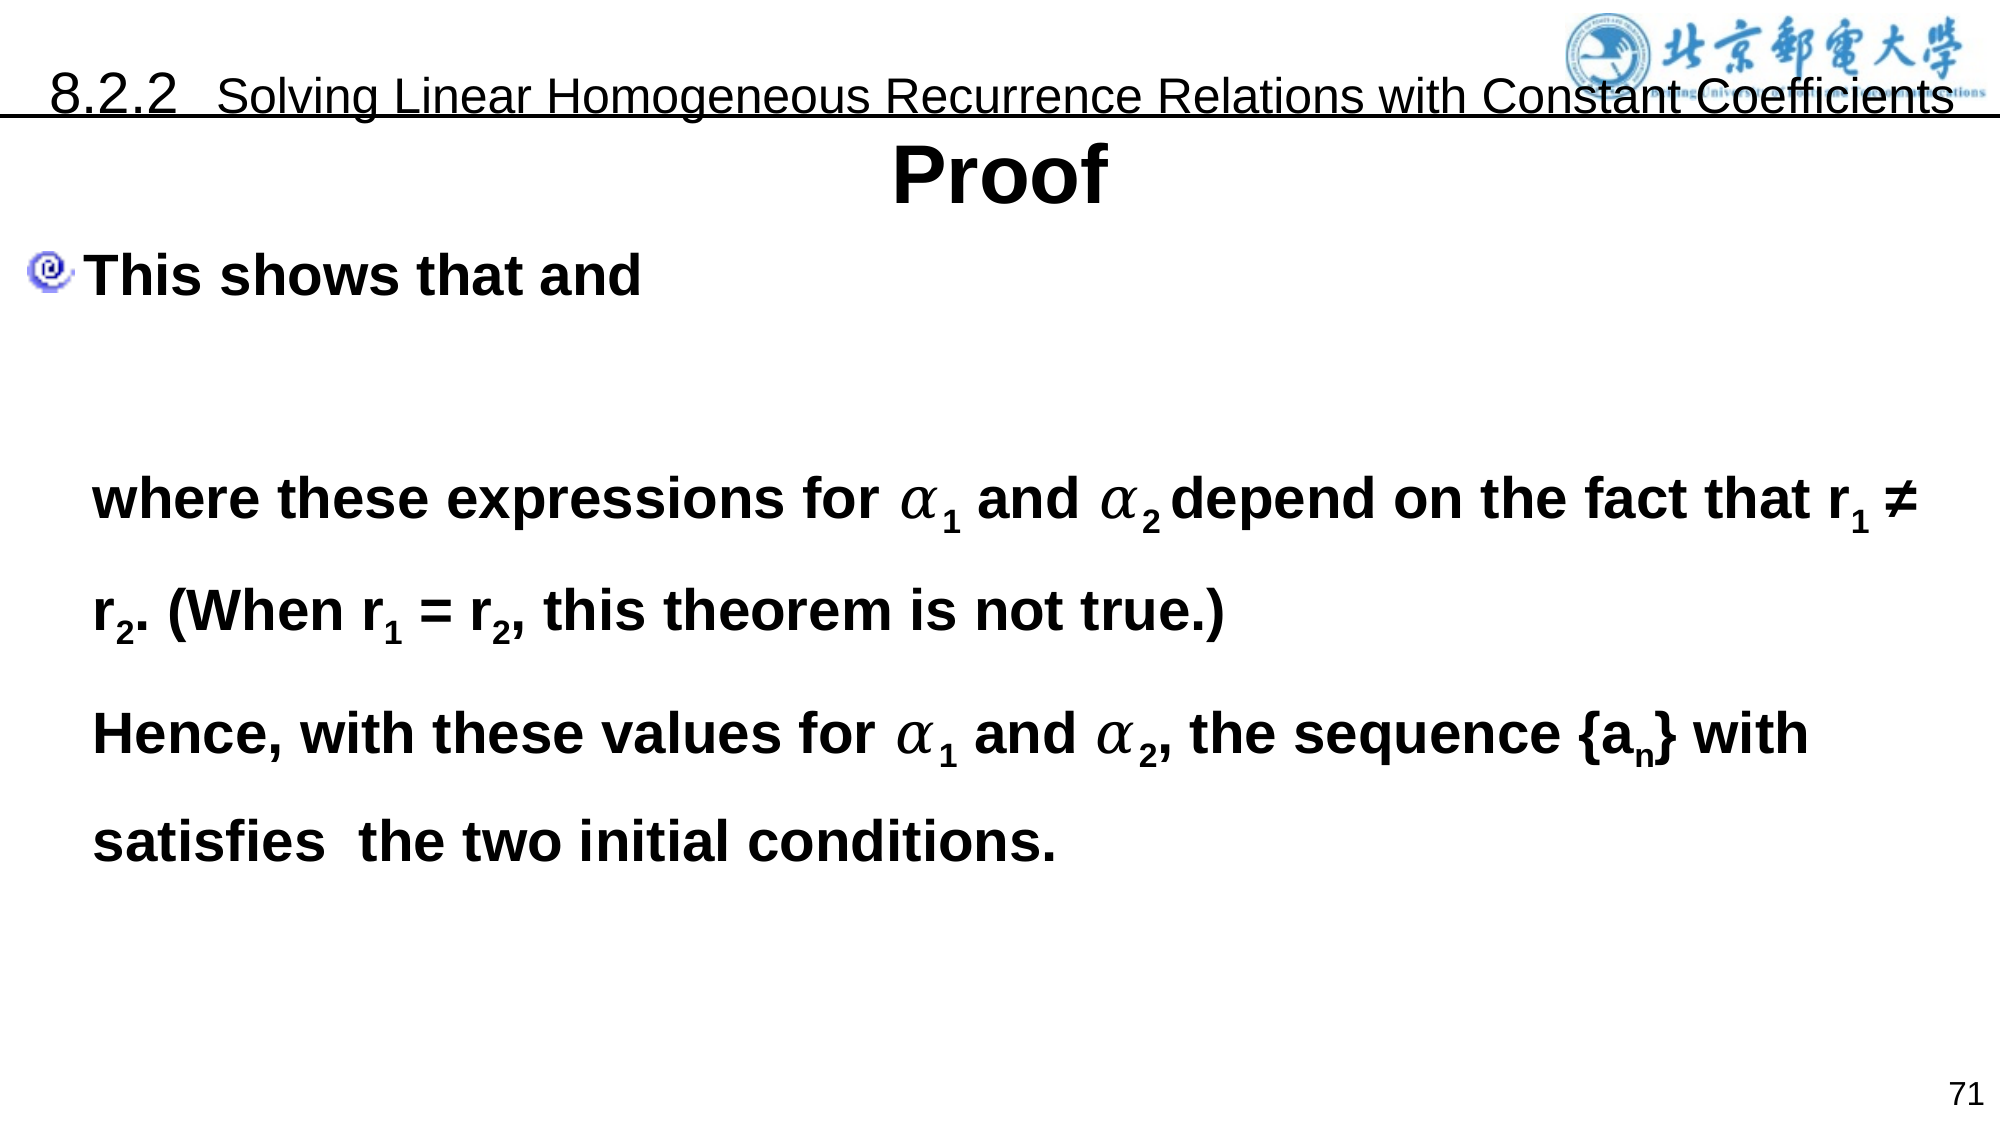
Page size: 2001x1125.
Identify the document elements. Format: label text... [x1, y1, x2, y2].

picture [27, 251, 75, 293]
text_box Proof [634, 135, 1366, 228]
text_box 8.2.2 Solving Linear Homogeneous Recurrence Relations with Constant Coefficients [34, 0, 2000, 135]
